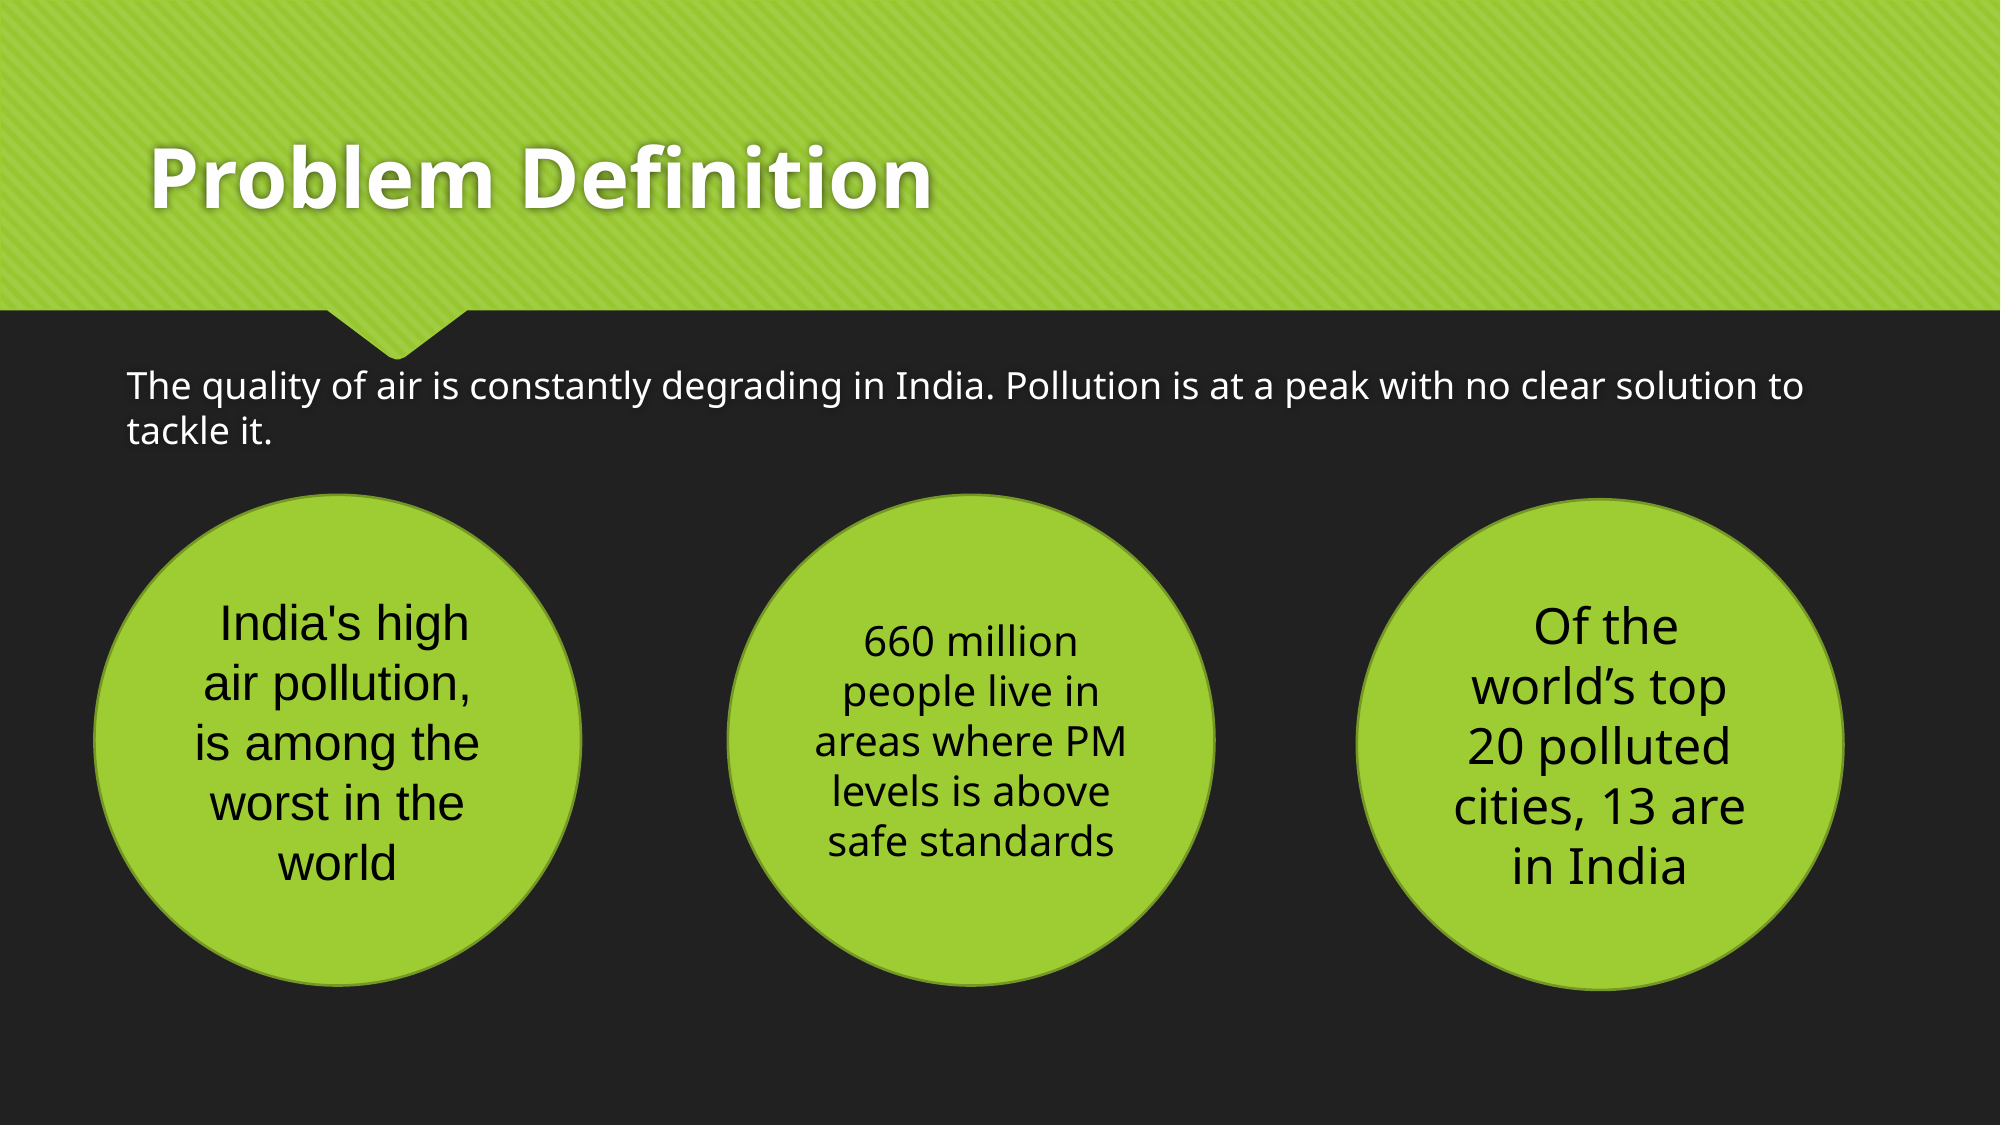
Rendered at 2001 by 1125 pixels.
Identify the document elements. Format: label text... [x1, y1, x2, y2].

list The quality of air is constantly degrading in India. Pollution is at a peak with no clear solution to tackle it. [111, 109, 1843, 706]
text_box Of the world’s top 20 polluted cities, 13 are in India [1355, 497, 1845, 992]
text_box India's high air pollution, is among the worst in the world [93, 493, 583, 987]
title Problem Definition [132, 73, 1868, 233]
text_box 660 million people live in areas where PM levels is above safe standards [726, 493, 1216, 987]
